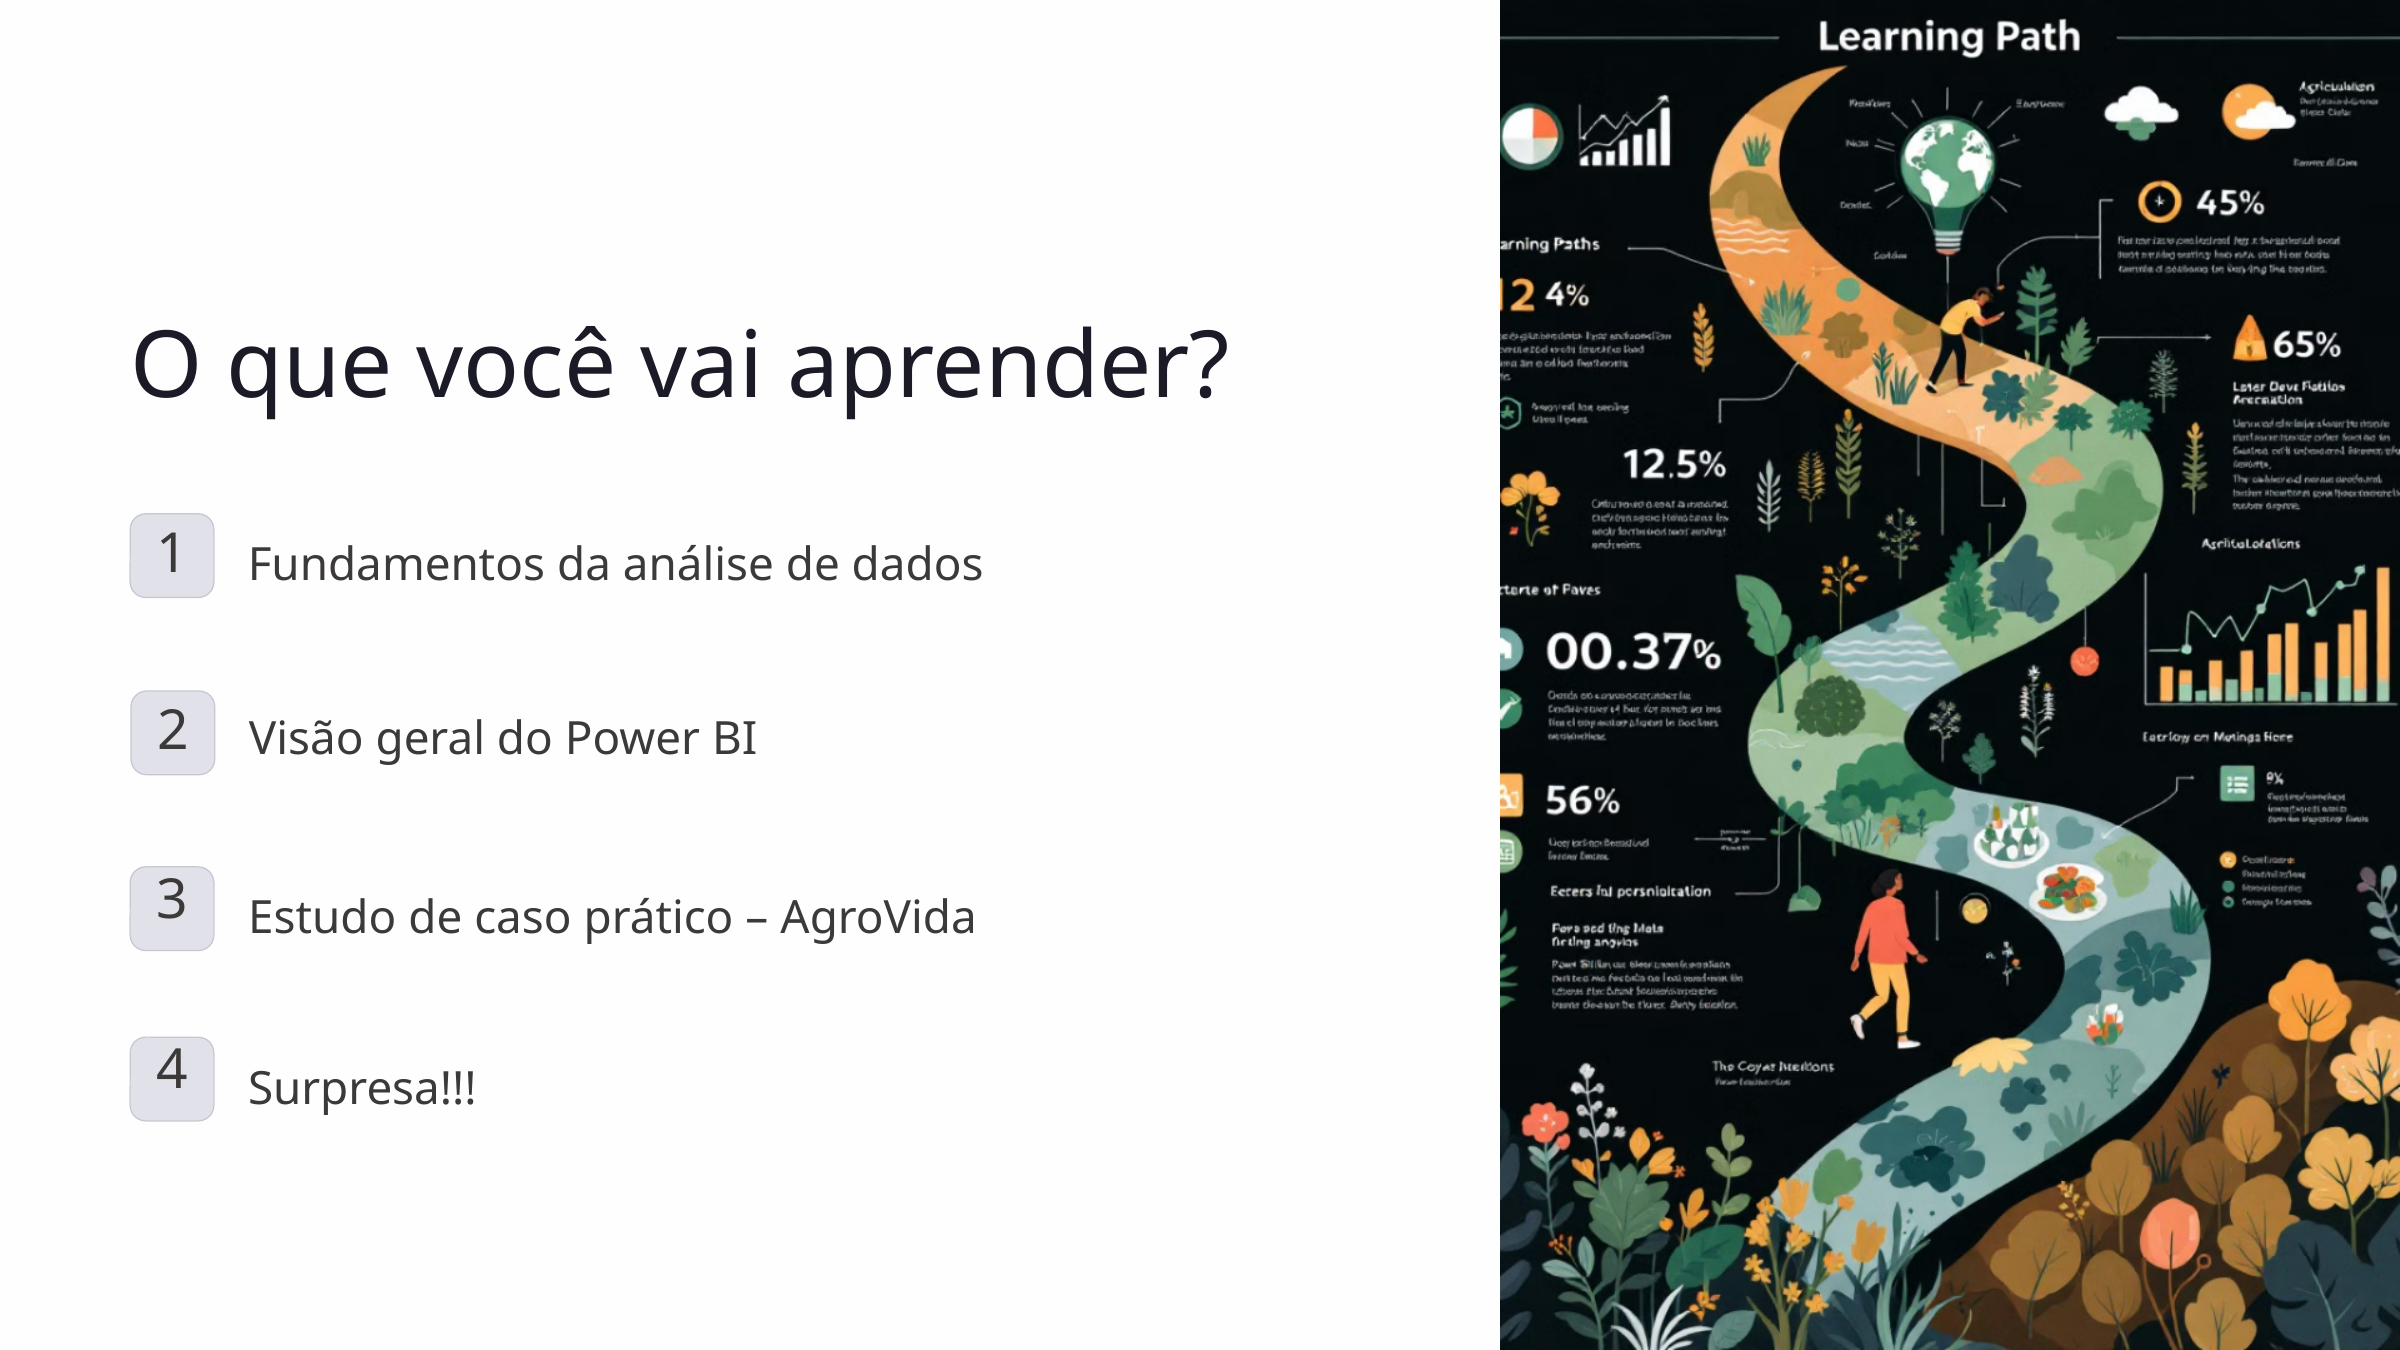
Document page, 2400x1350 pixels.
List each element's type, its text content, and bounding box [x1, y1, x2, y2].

text_box Estudo de caso prático – AgroVida [248, 885, 985, 944]
text_box O que você vai aprender? [130, 299, 1223, 417]
text_box Surpresa!!! [248, 1055, 985, 1115]
picture [1499, 0, 2400, 1350]
text_box 2 [145, 705, 201, 776]
text_box [130, 513, 214, 598]
text_box 4 [144, 1044, 200, 1114]
text_box [130, 1037, 214, 1121]
text_box Visão geral do Power BI [248, 706, 1197, 790]
text_box [130, 866, 214, 951]
text_box 1 [144, 528, 200, 598]
text_box 3 [144, 873, 200, 944]
text_box [130, 690, 215, 775]
text_box Fundamentos da análise de dados [247, 532, 1305, 617]
